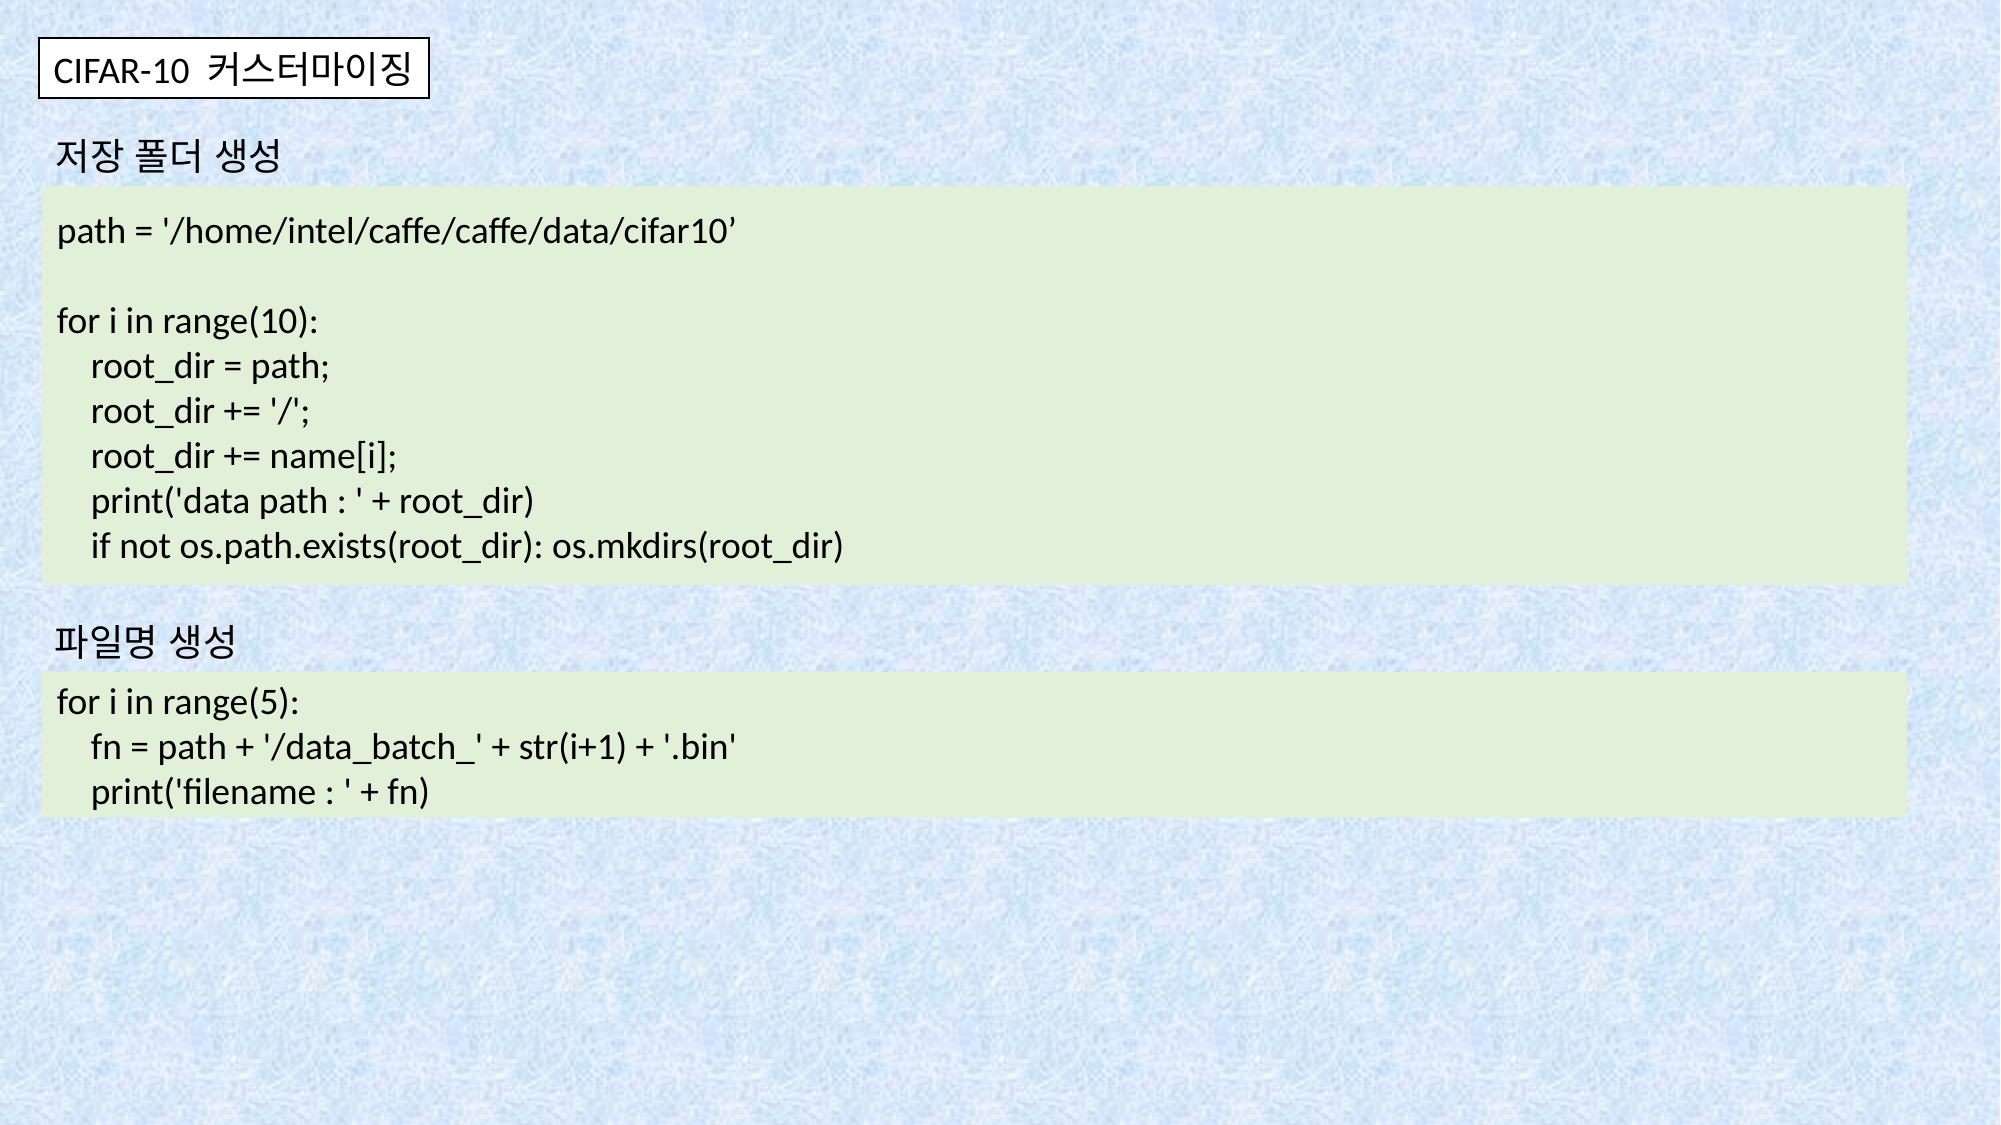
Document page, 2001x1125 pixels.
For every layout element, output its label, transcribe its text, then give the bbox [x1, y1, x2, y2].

text_box path = '/home/intel/caffe/caffe/data/cifar10’ for i in range(10): root_dir = path; root_dir += '/'; root_dir += name[i]; print('data path : ' + root_dir) if not os.path.exists(root_dir): os.mkdirs(root_dir) [42, 186, 1908, 585]
text_box 저장 폴더 생성 [40, 125, 299, 186]
picture [0, 0, 2001, 1125]
text_box for i in range(5): fn = path + '/data_batch_' + str(i+1) + '.bin' print('filename : ' + fn) [42, 671, 1908, 818]
text_box 파일명 생성 [40, 611, 253, 672]
text_box CIFAR-10 커스터마이징 [38, 37, 430, 99]
